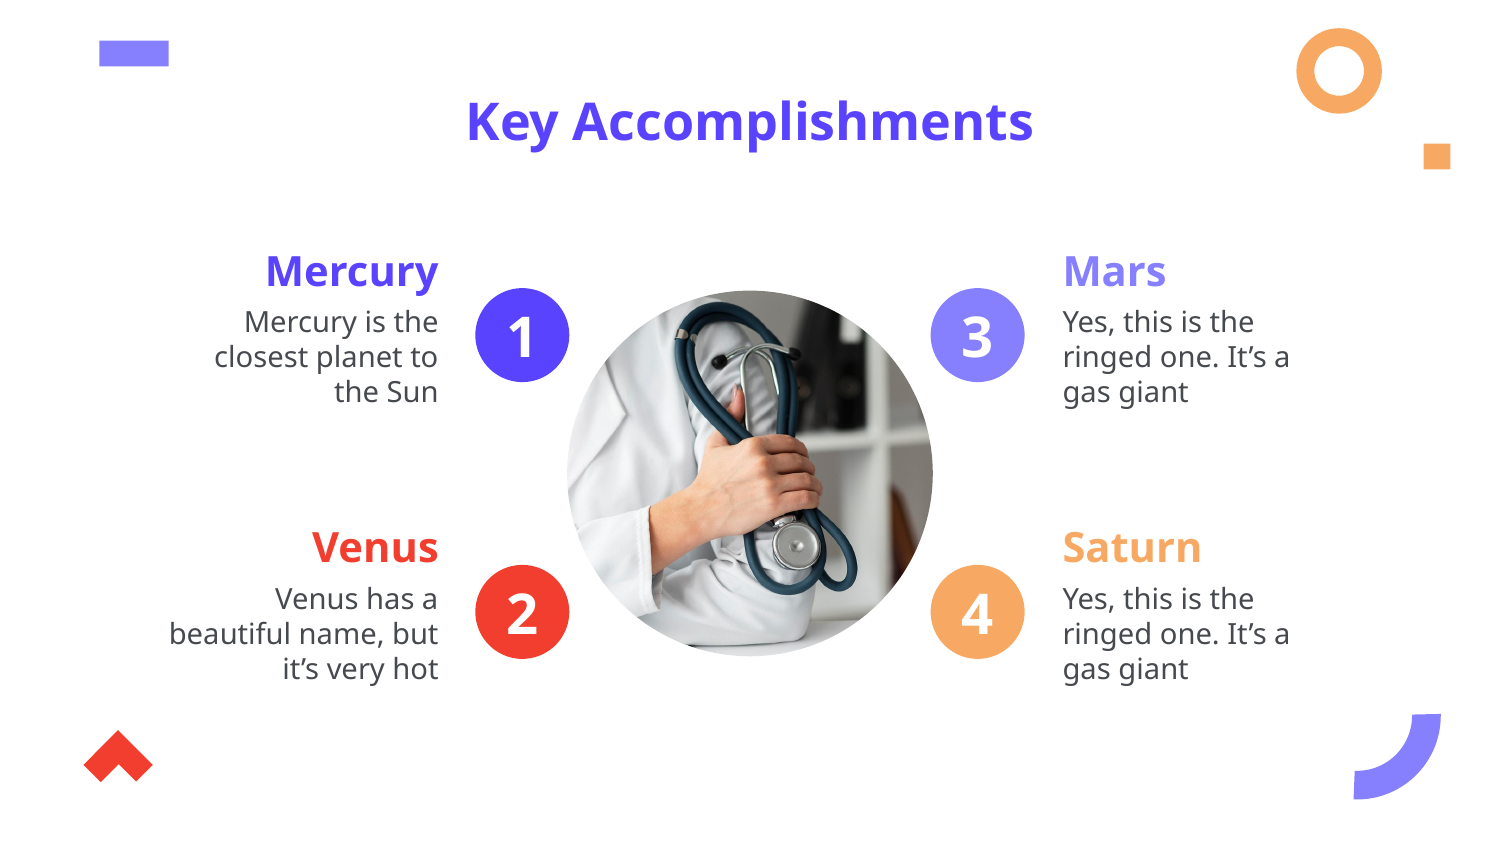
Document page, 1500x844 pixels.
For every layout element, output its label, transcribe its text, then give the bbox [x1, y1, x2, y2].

title Mars [1047, 229, 1383, 316]
picture [566, 290, 933, 657]
title Saturn [1047, 506, 1383, 593]
subtitle Venus has a beautiful name, but it’s very hot [147, 564, 454, 718]
text_box 3 [937, 288, 1025, 383]
subtitle Mercury is the closest planet to the Sun [147, 288, 454, 442]
text_box 4 [937, 564, 1025, 659]
text_box 2 [475, 564, 561, 659]
title Venus [118, 506, 454, 593]
subtitle Yes, this is the ringed one. It’s a gas giant [1047, 288, 1354, 442]
subtitle Yes, this is the ringed one. It’s a gas giant [1047, 564, 1354, 718]
title Key Accomplishments [118, 72, 1382, 167]
text_box 1 [475, 288, 561, 383]
title Mercury [118, 229, 454, 316]
